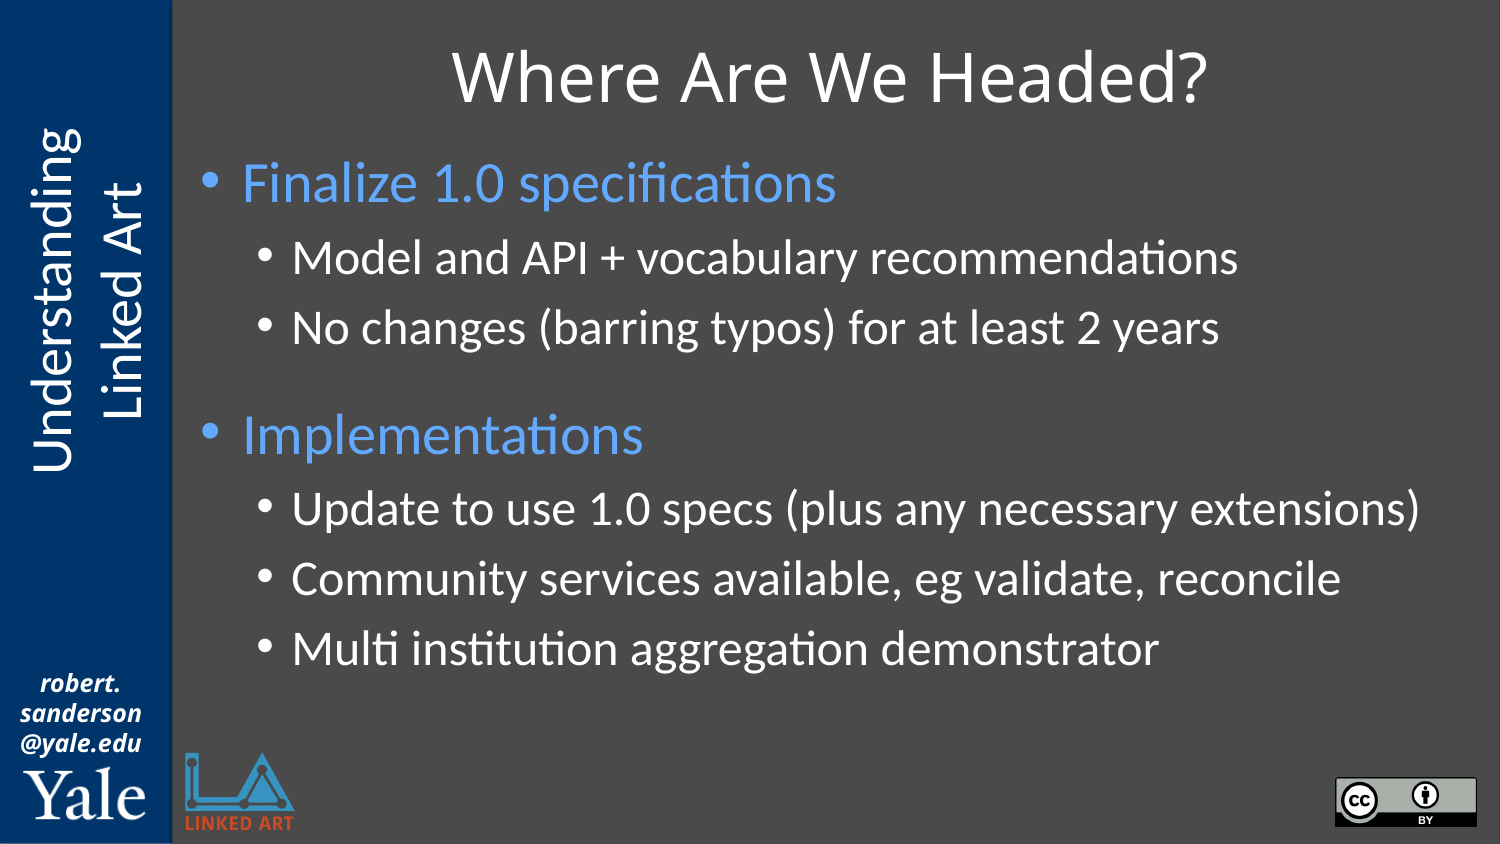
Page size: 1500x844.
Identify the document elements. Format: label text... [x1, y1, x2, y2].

picture [184, 752, 295, 844]
picture [23, 731, 149, 844]
title Where Are We Headed? [183, 9, 1477, 141]
picture [1335, 777, 1477, 827]
list Finalize 1.0 specifications Model and API + vocabulary recommendations No changes (barring typos) for at least 2 years Implementations Update to use 1.0 specs (plus any necessary extensions) Community services available, eg validate, reconcile Multi institution aggregation demonstrator [185, 136, 1477, 745]
